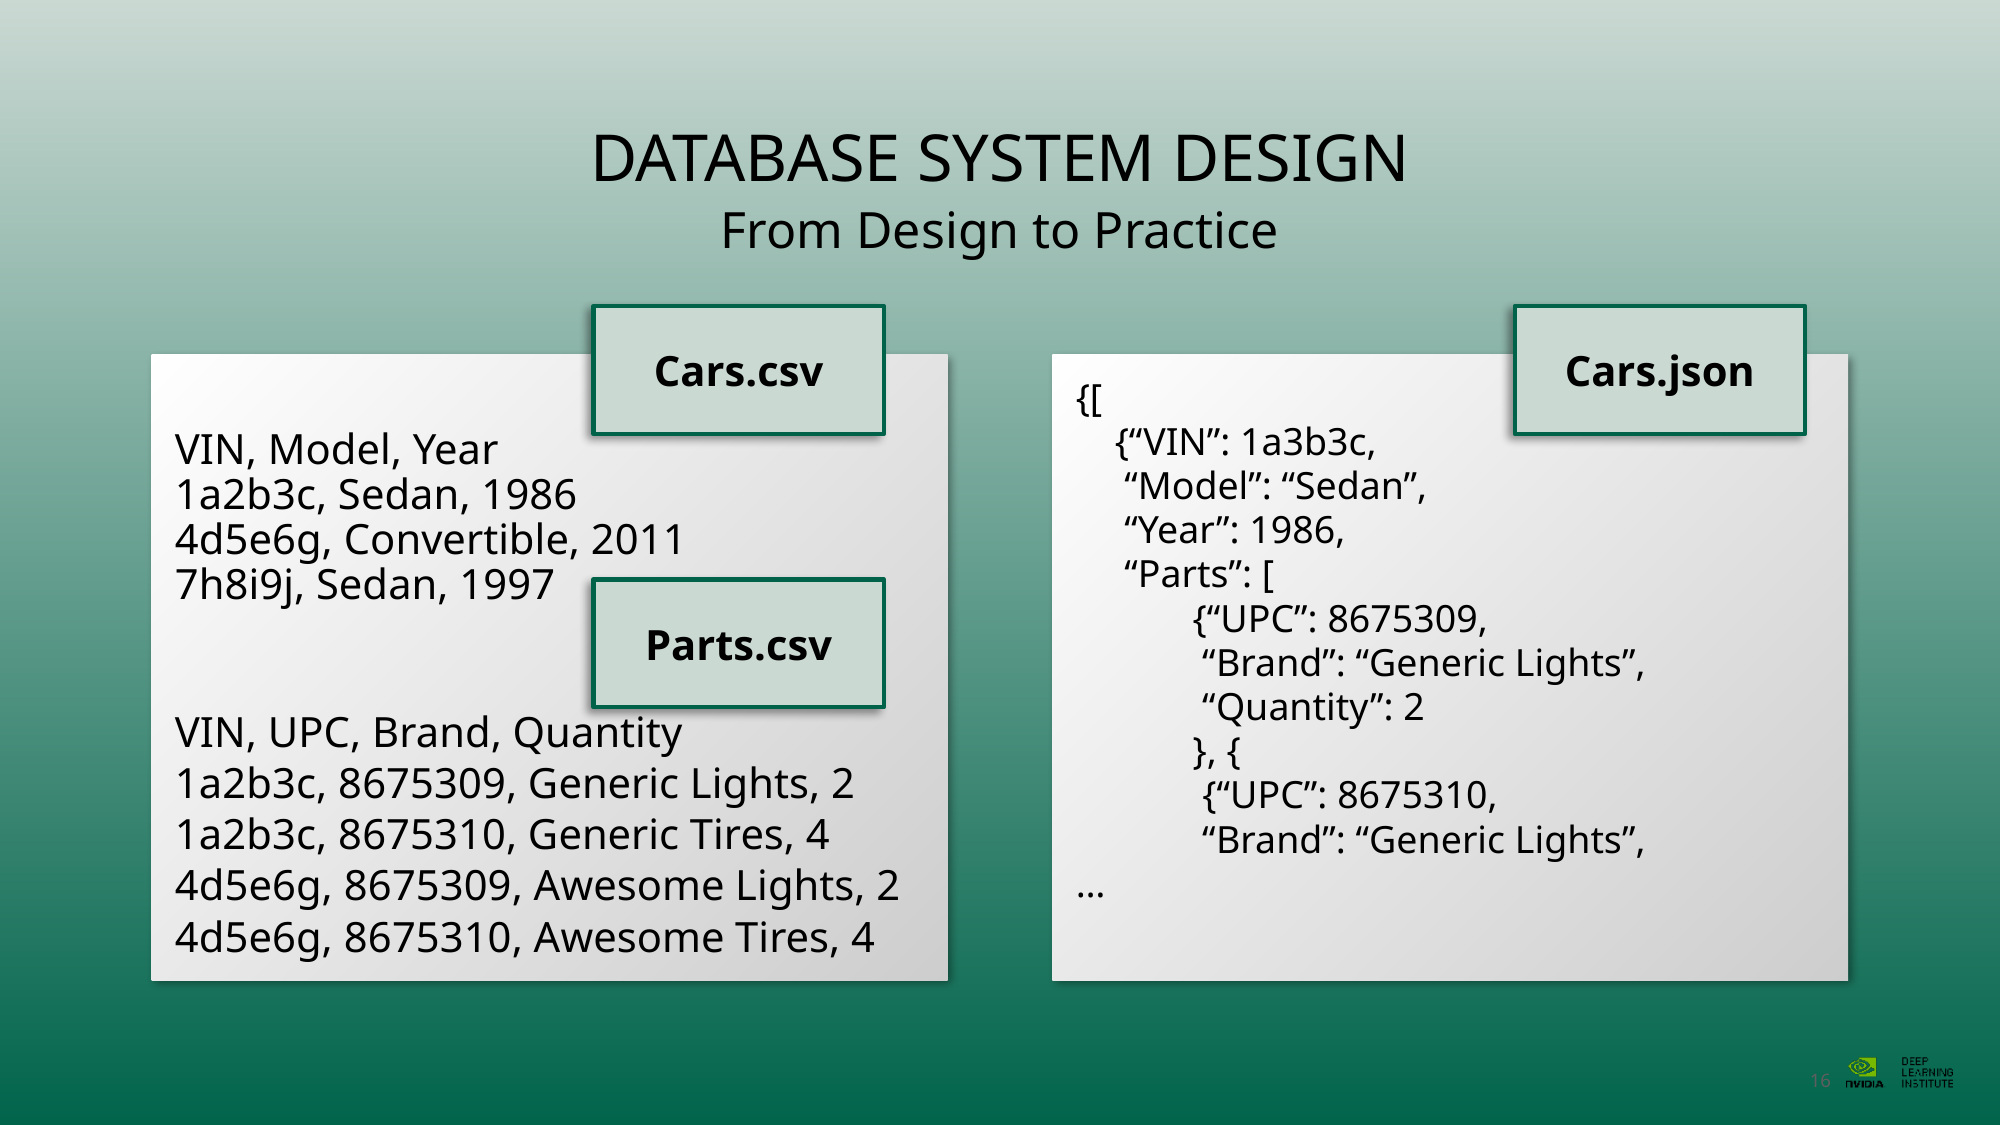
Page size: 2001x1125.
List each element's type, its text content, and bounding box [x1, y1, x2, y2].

text_box Cars.json [1513, 304, 1807, 353]
title Database System Design [90, 94, 1910, 198]
text_box Cars.csv [591, 304, 886, 353]
picture [1846, 1054, 1953, 1092]
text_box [151, 354, 948, 981]
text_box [1052, 354, 1849, 981]
list From Design to Practice [90, 198, 1910, 295]
